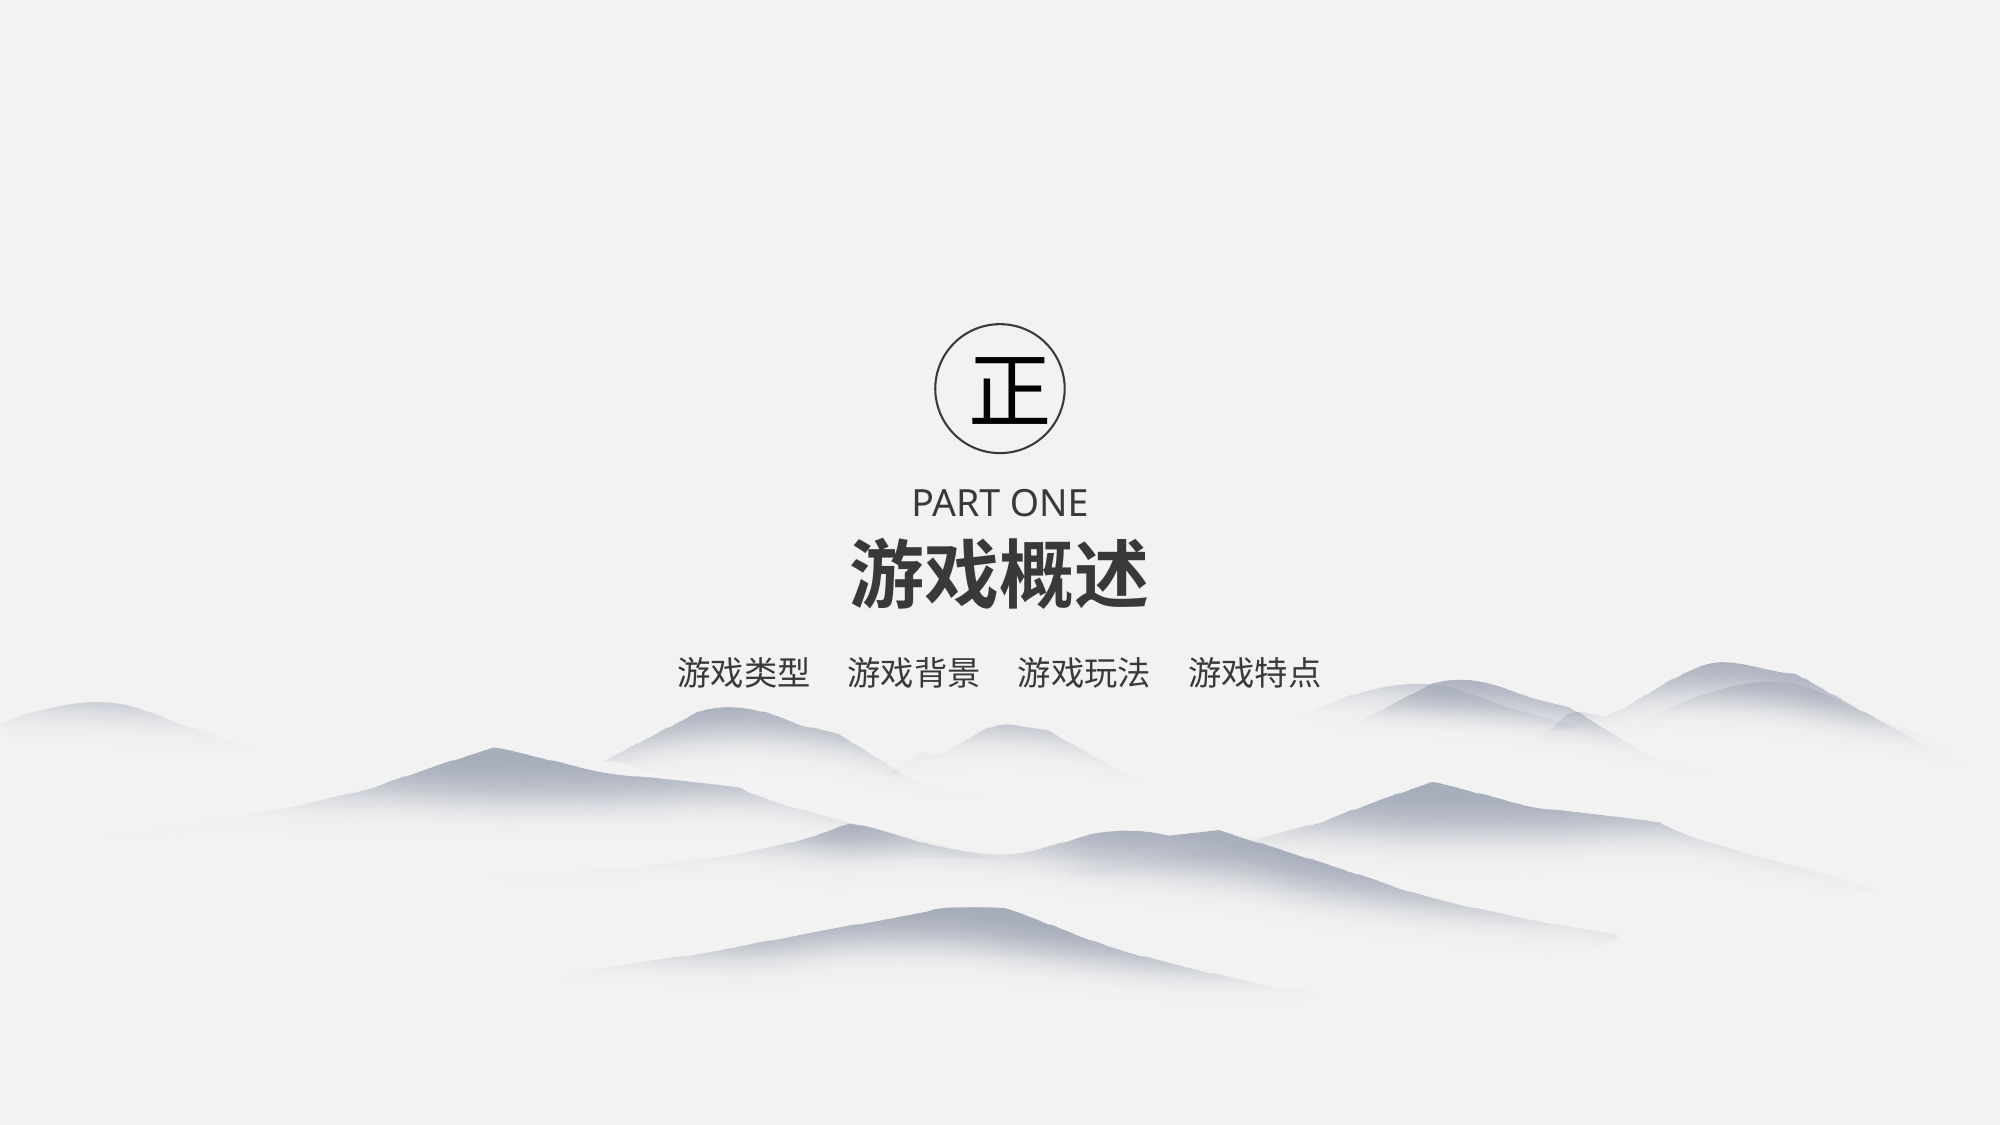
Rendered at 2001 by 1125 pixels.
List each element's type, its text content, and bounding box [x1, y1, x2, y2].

text_box PART ONE [896, 471, 1104, 532]
text_box 游戏类型 游戏背景 游戏玩法 游戏特点 [601, 625, 1398, 662]
text_box 正 [934, 323, 1066, 455]
picture [0, 662, 1970, 1006]
text_box 游戏概述 [662, 520, 1338, 625]
